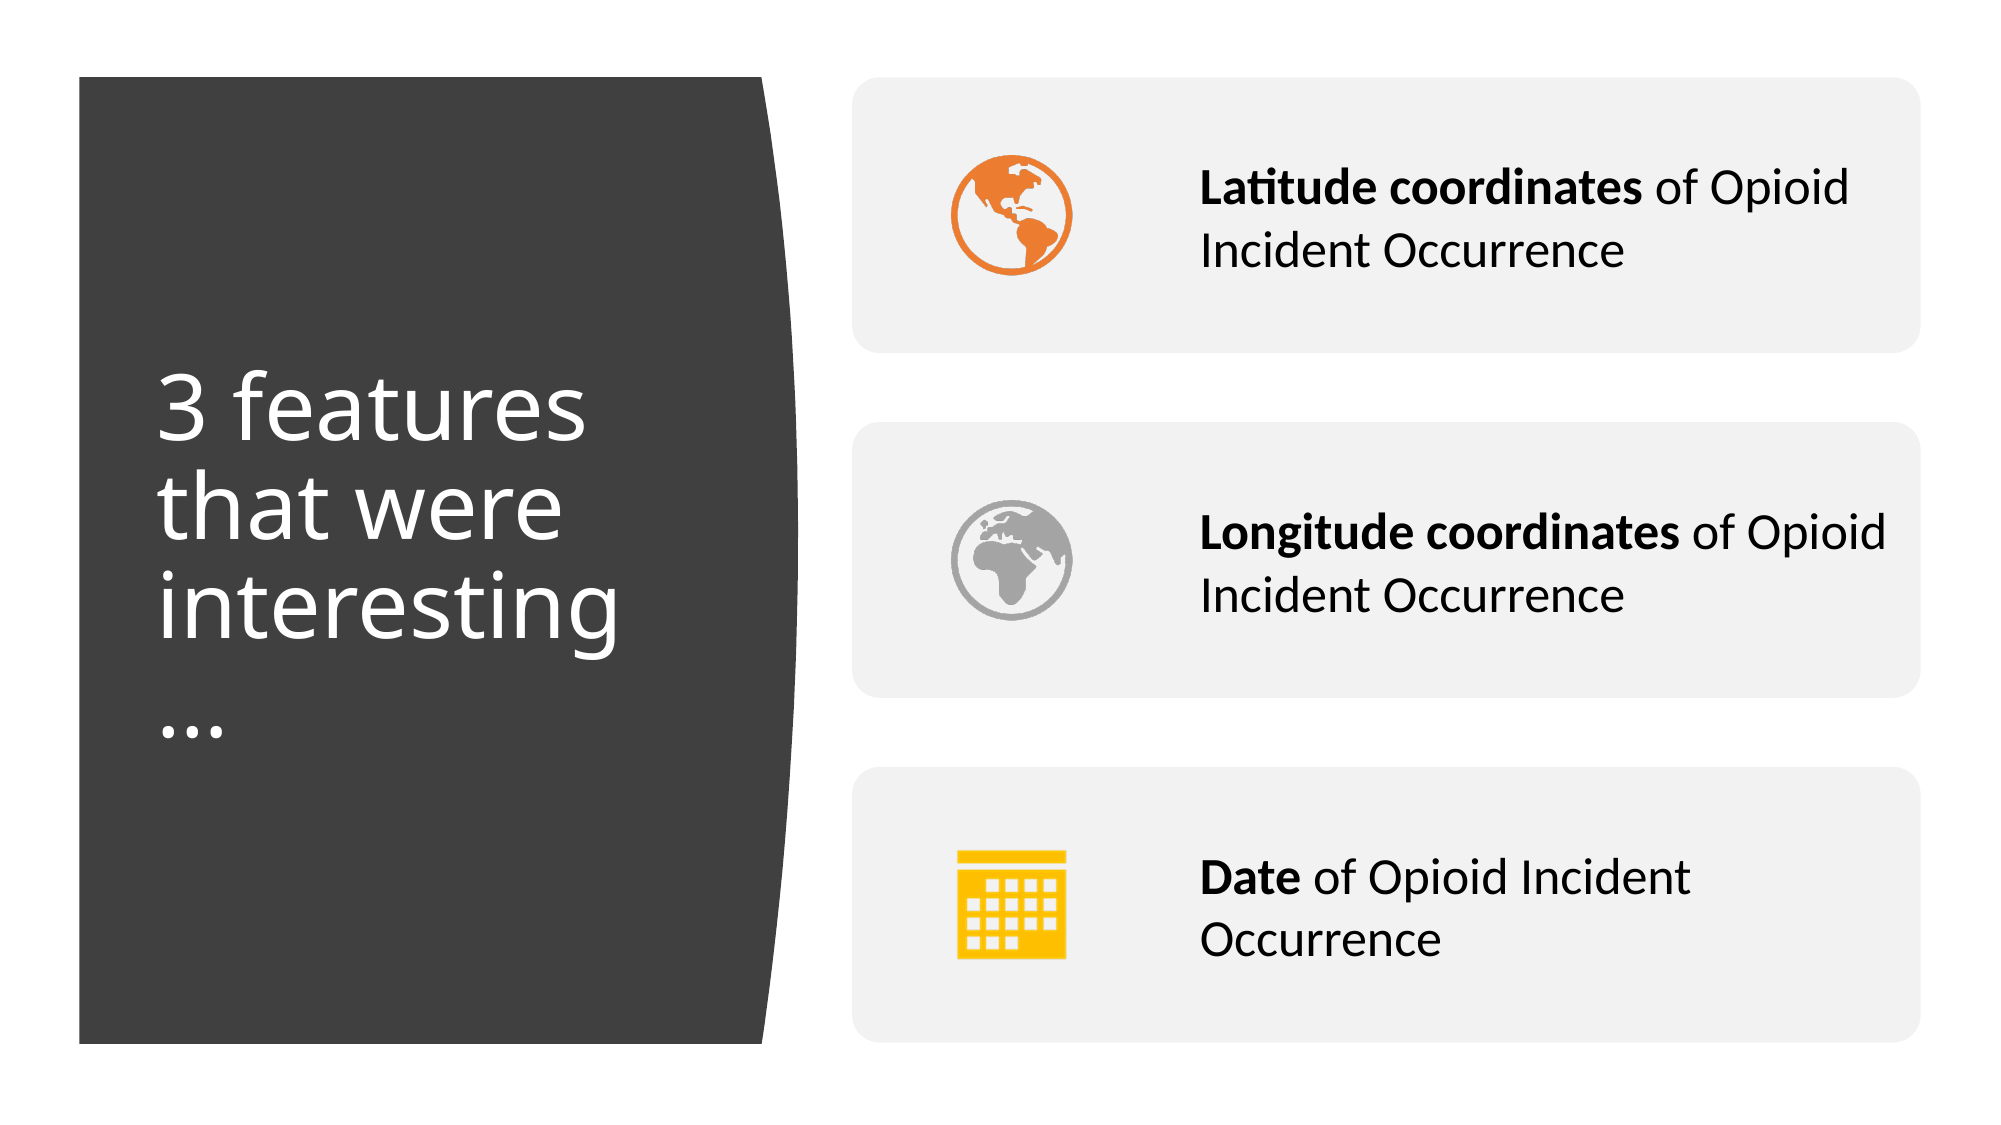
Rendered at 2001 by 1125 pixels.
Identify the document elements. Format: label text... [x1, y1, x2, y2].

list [852, 77, 1921, 1043]
text_box [78, 76, 800, 1045]
title 3 features that were interesting… [141, 166, 702, 953]
